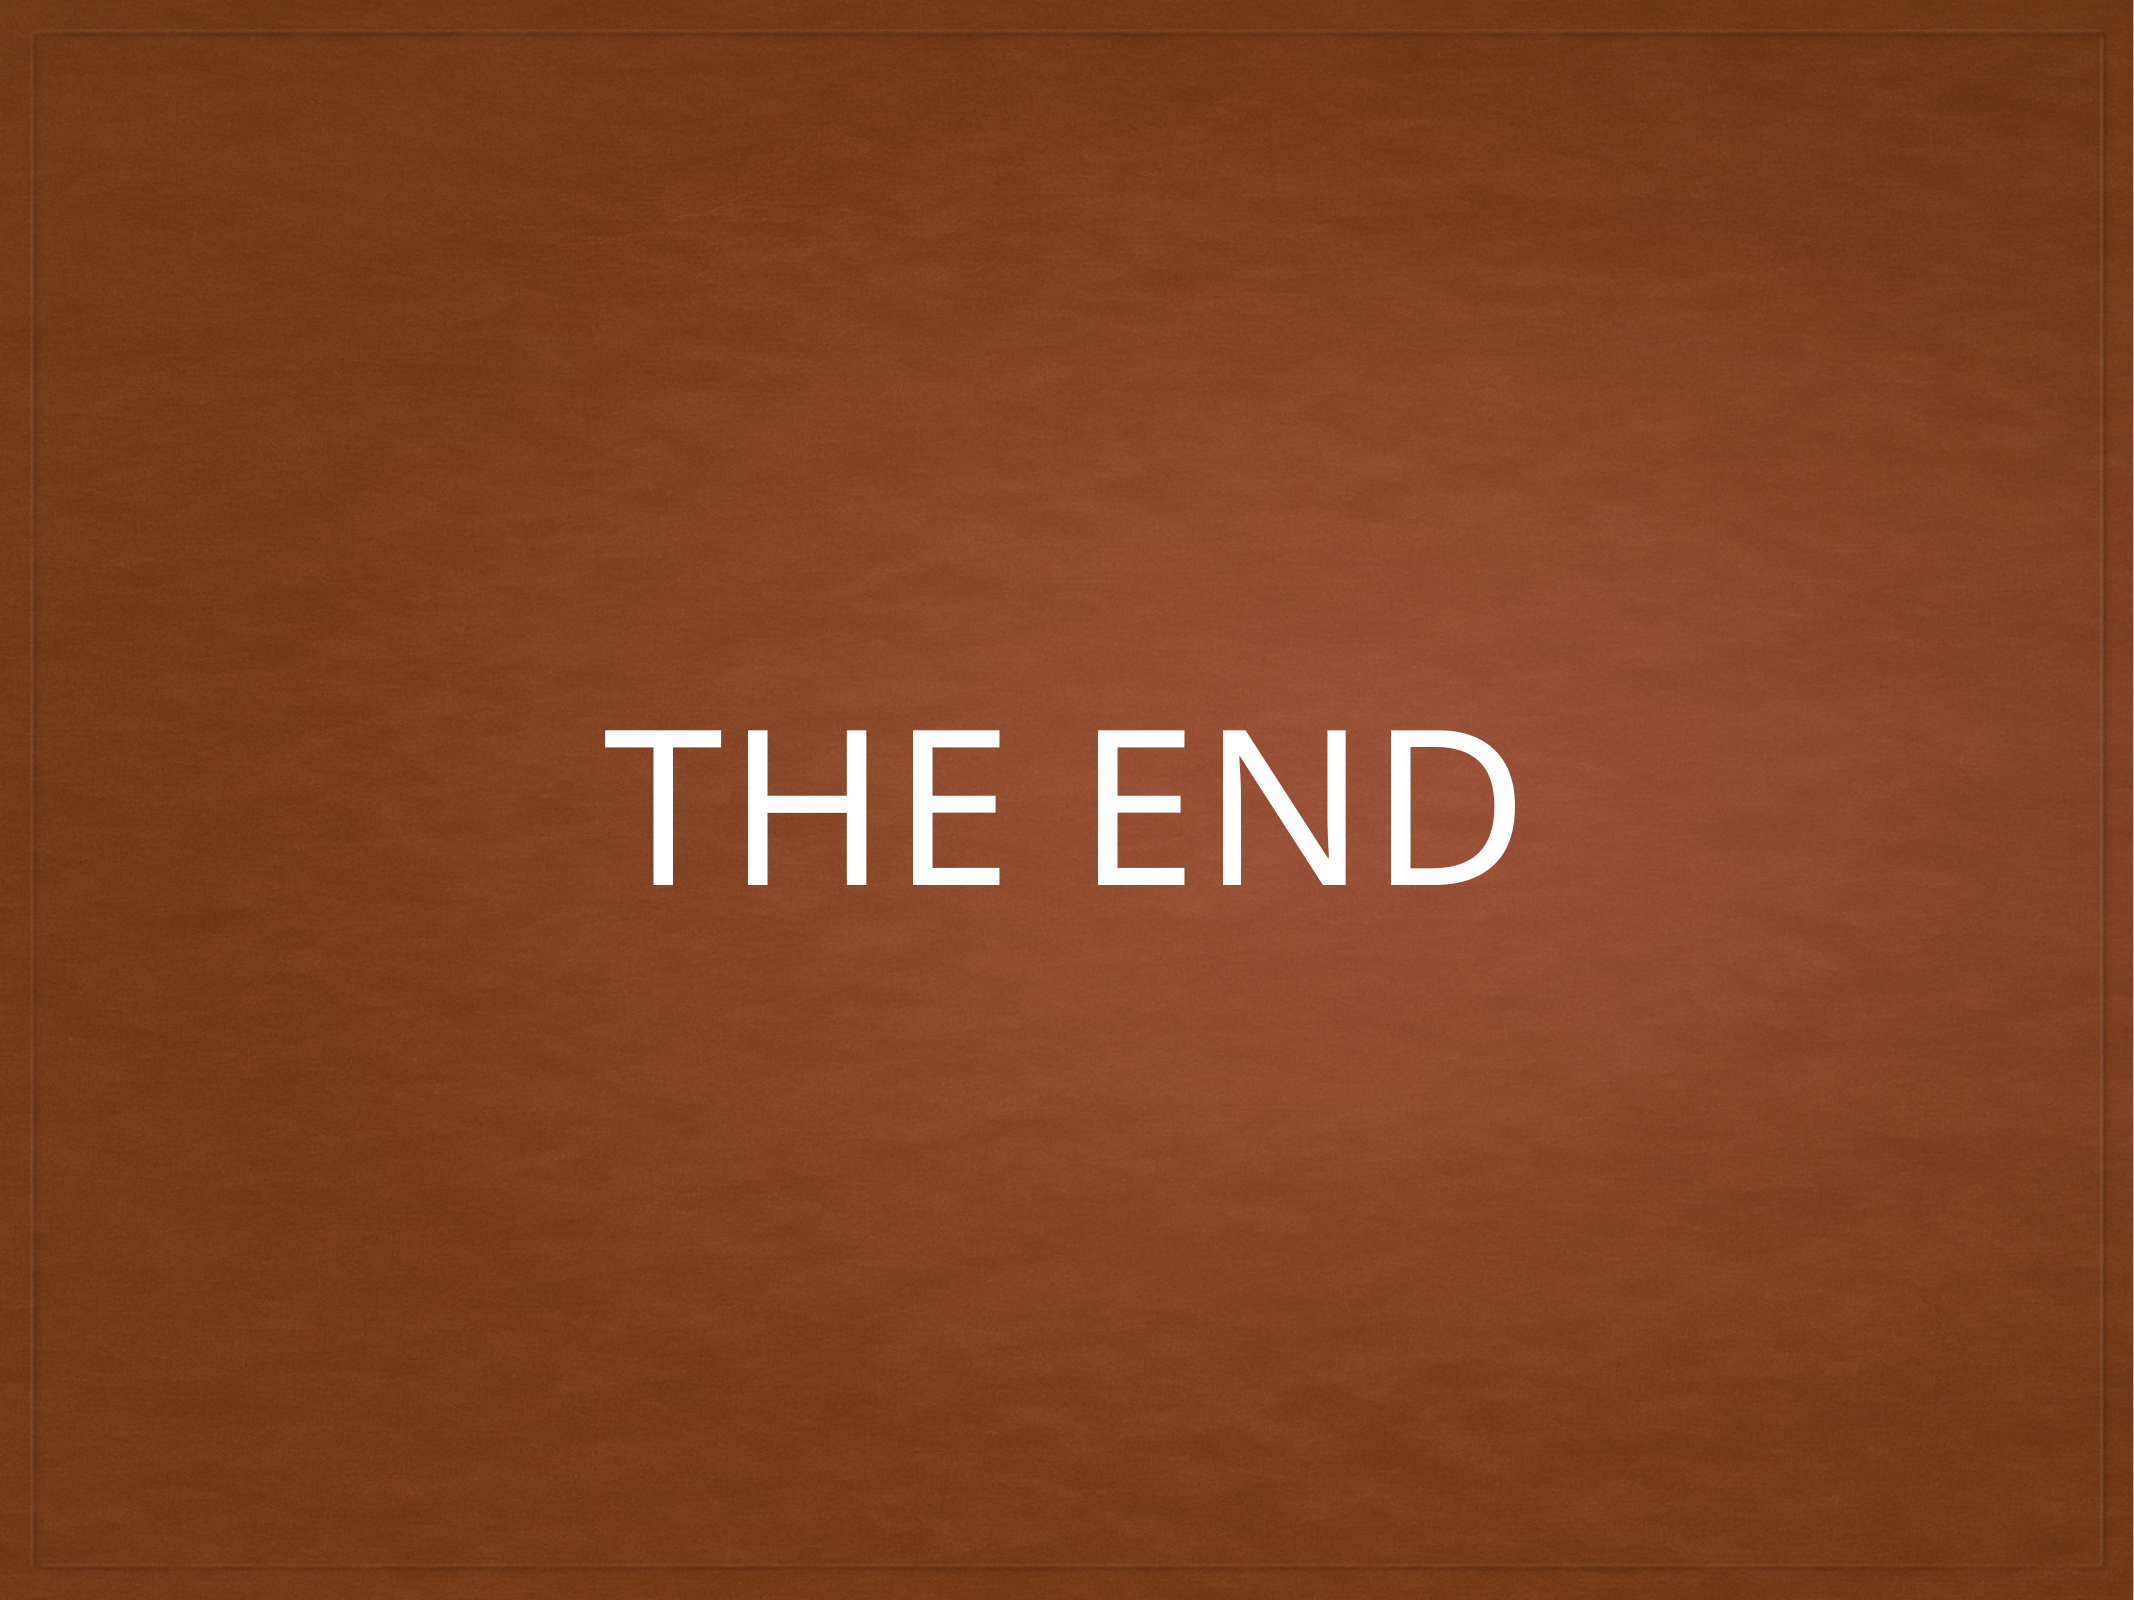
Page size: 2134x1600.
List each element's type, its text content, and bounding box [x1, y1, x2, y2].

picture [0, 0, 2134, 1600]
title The End [109, 505, 2024, 1093]
